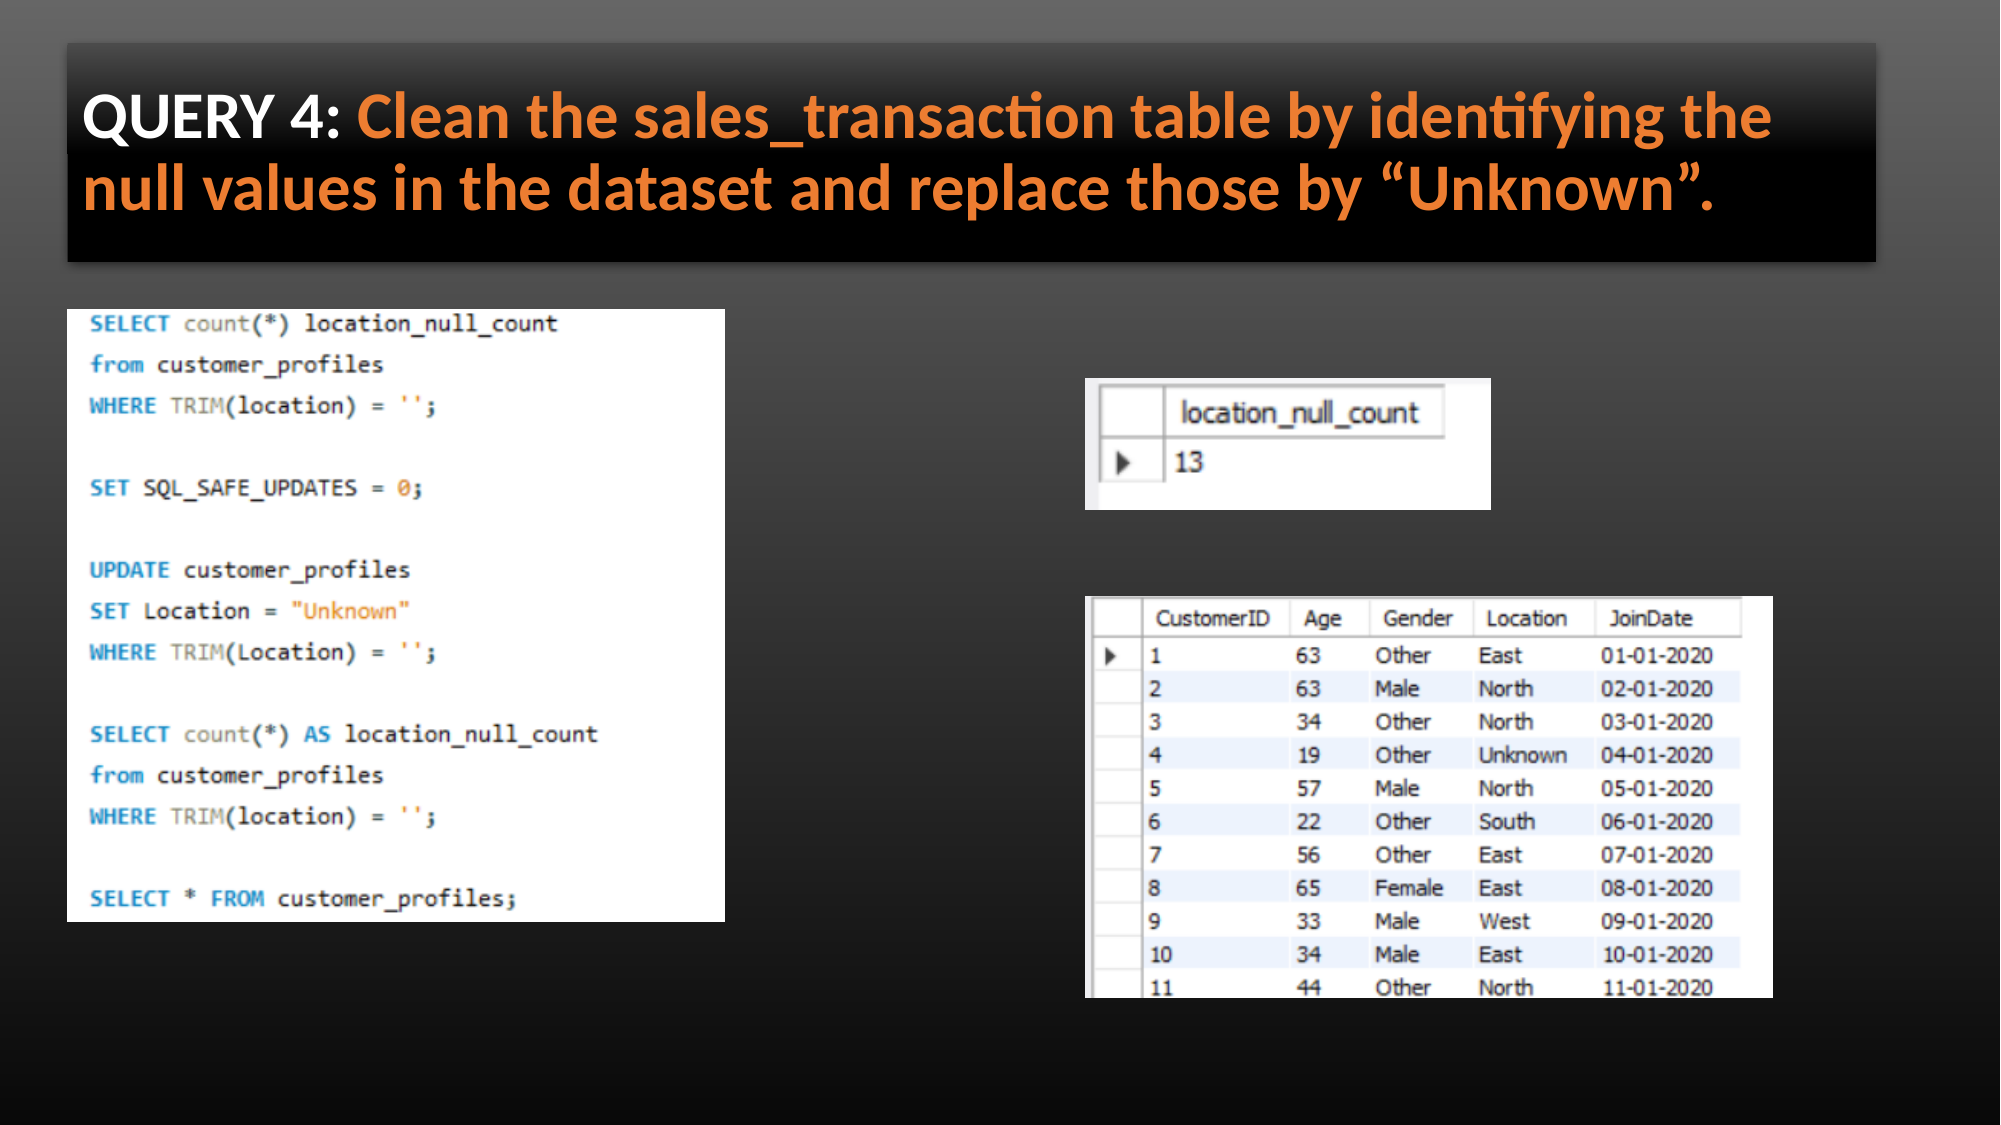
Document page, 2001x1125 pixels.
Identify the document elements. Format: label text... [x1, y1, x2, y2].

picture [1085, 378, 1491, 510]
picture [67, 309, 725, 923]
title QUERY 4: Clean the sales_transaction table by identifying the null values in the dataset and replace those by “Unknown”. [67, 43, 1876, 262]
picture [1085, 596, 1773, 998]
